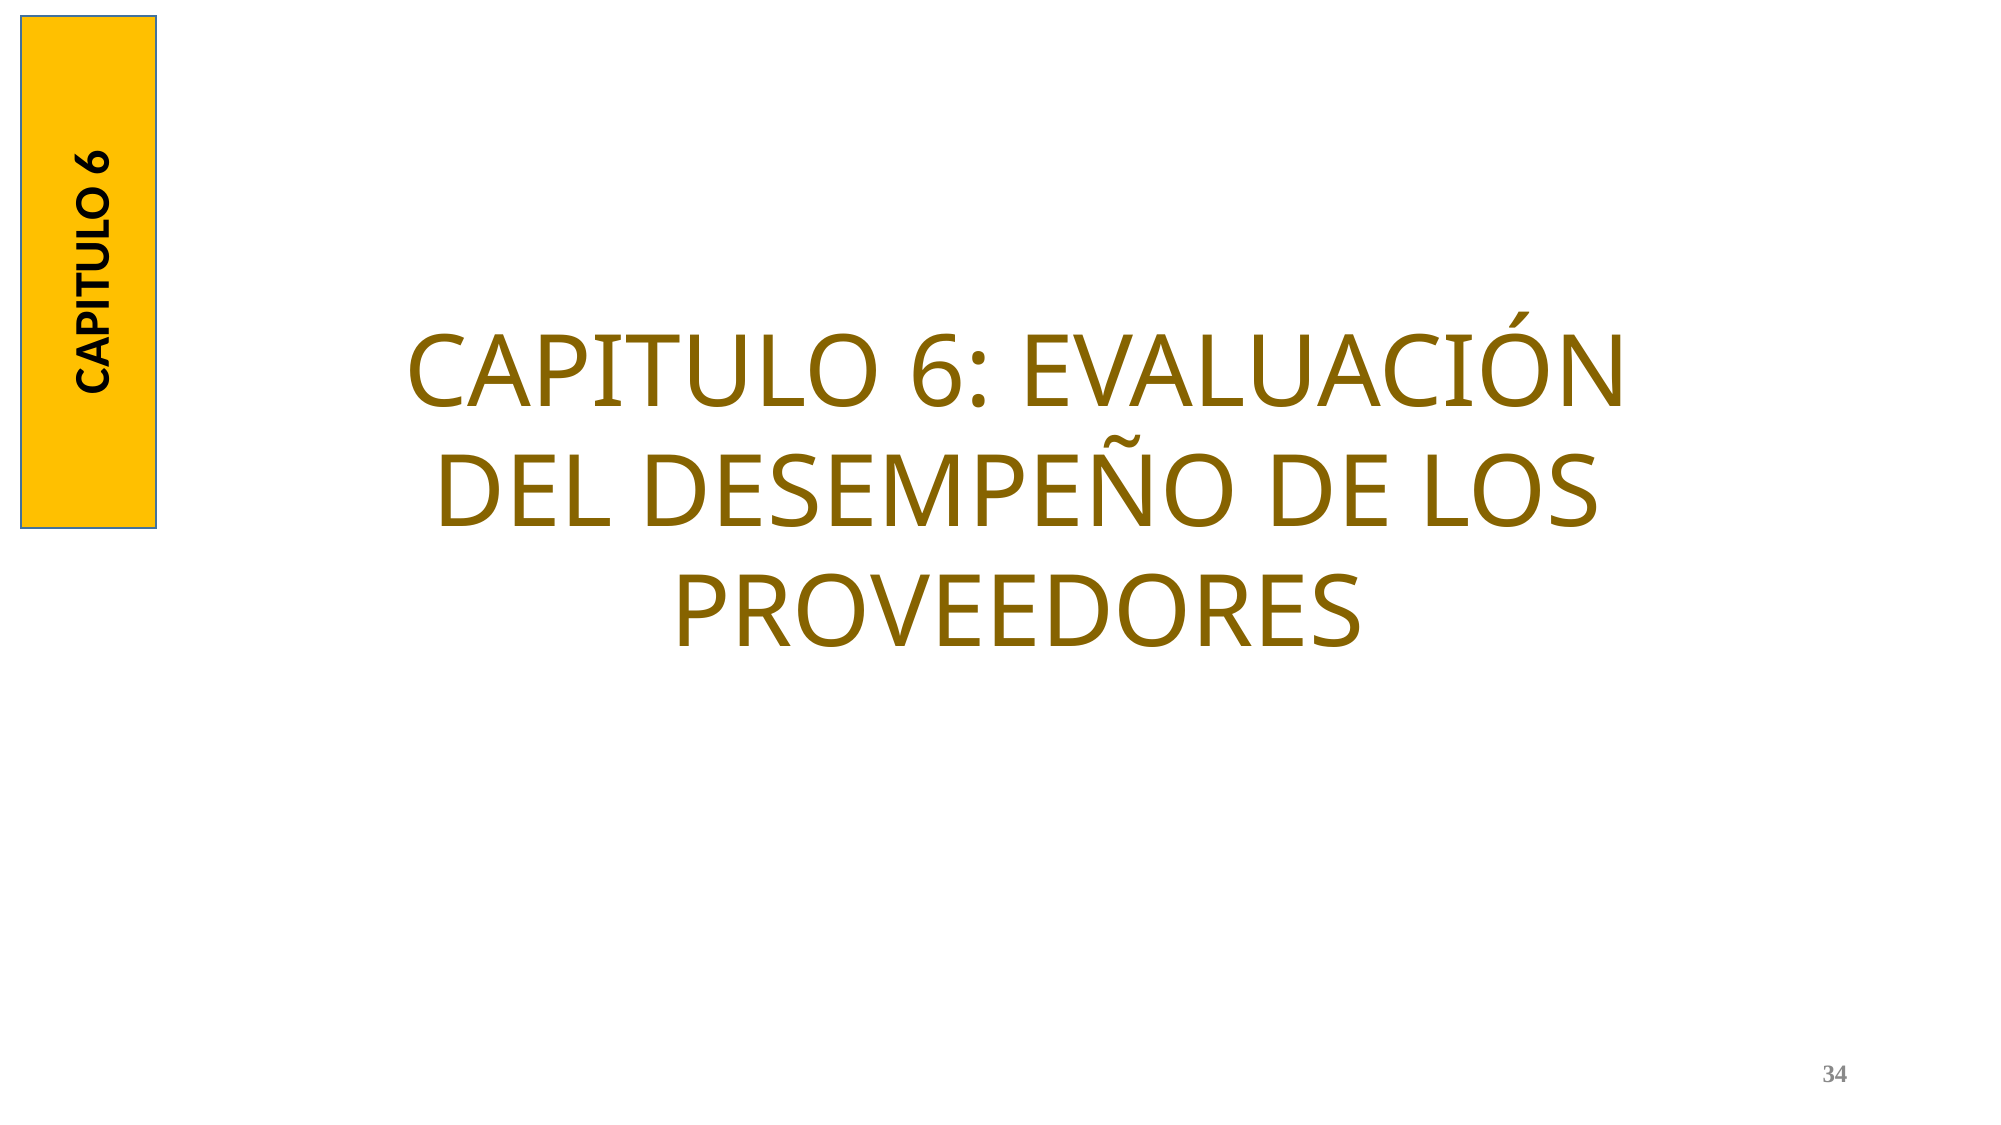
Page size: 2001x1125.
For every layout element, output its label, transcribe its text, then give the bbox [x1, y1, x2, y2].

text_box CAPITULO 6: EVALUACIÓN DEL DESEMPEÑO DE LOS PROVEEDORES [305, 299, 1730, 674]
slide_number 34 [1412, 1042, 1863, 1103]
text_box CAPITULO 6 [20, 15, 157, 529]
